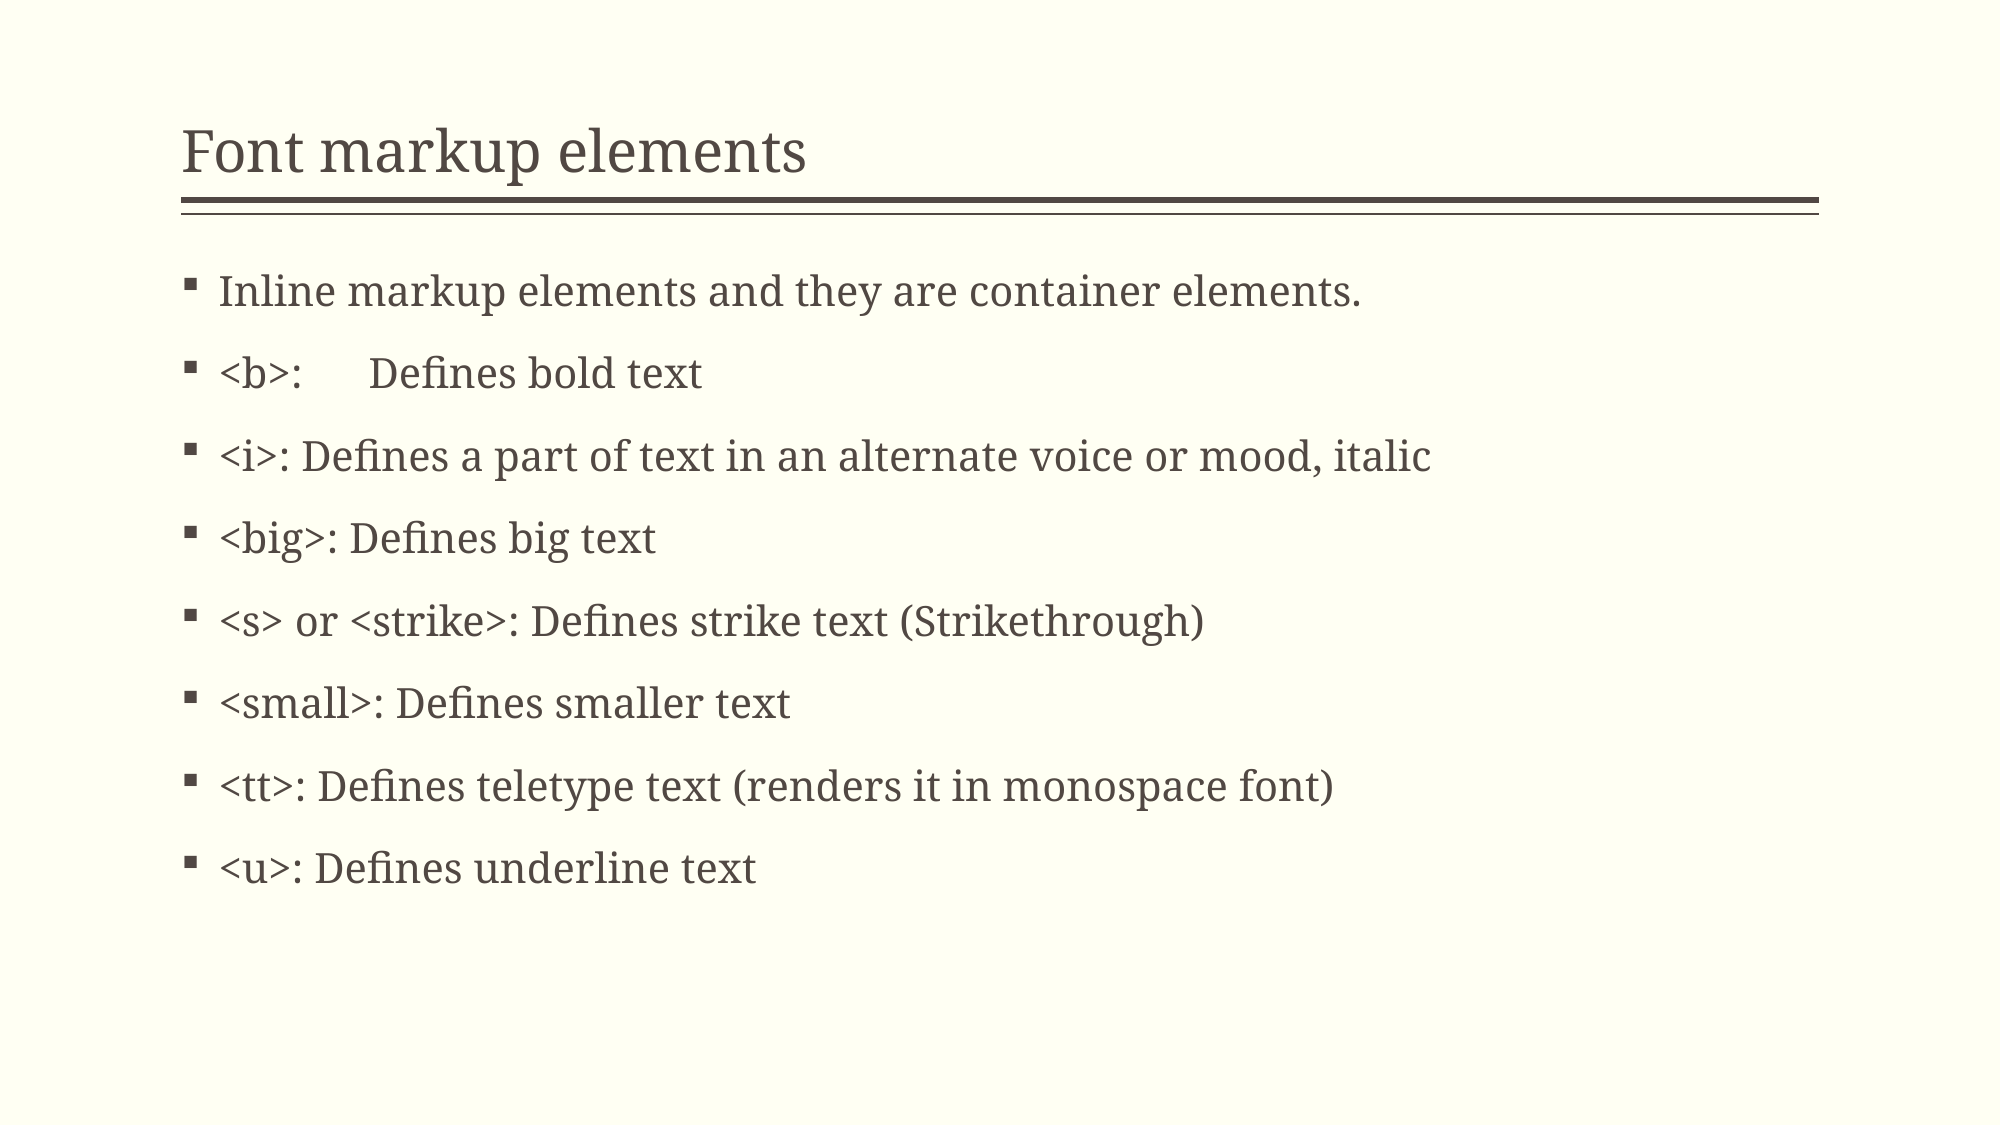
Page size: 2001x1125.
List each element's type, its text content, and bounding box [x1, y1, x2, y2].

title Font markup elements [181, 12, 1819, 193]
list Inline markup elements and they are container elements. <b>: Defines bold text <i>: Defines a part of text in an alternate voice or mood, italic <big>: Defines big text <s> or <strike>: Defines strike text (Strikethrough) <small>: Defines smaller text <tt>: Defines teletype text (renders it in monospace font) <u>: Defines underline text [181, 262, 1819, 1013]
